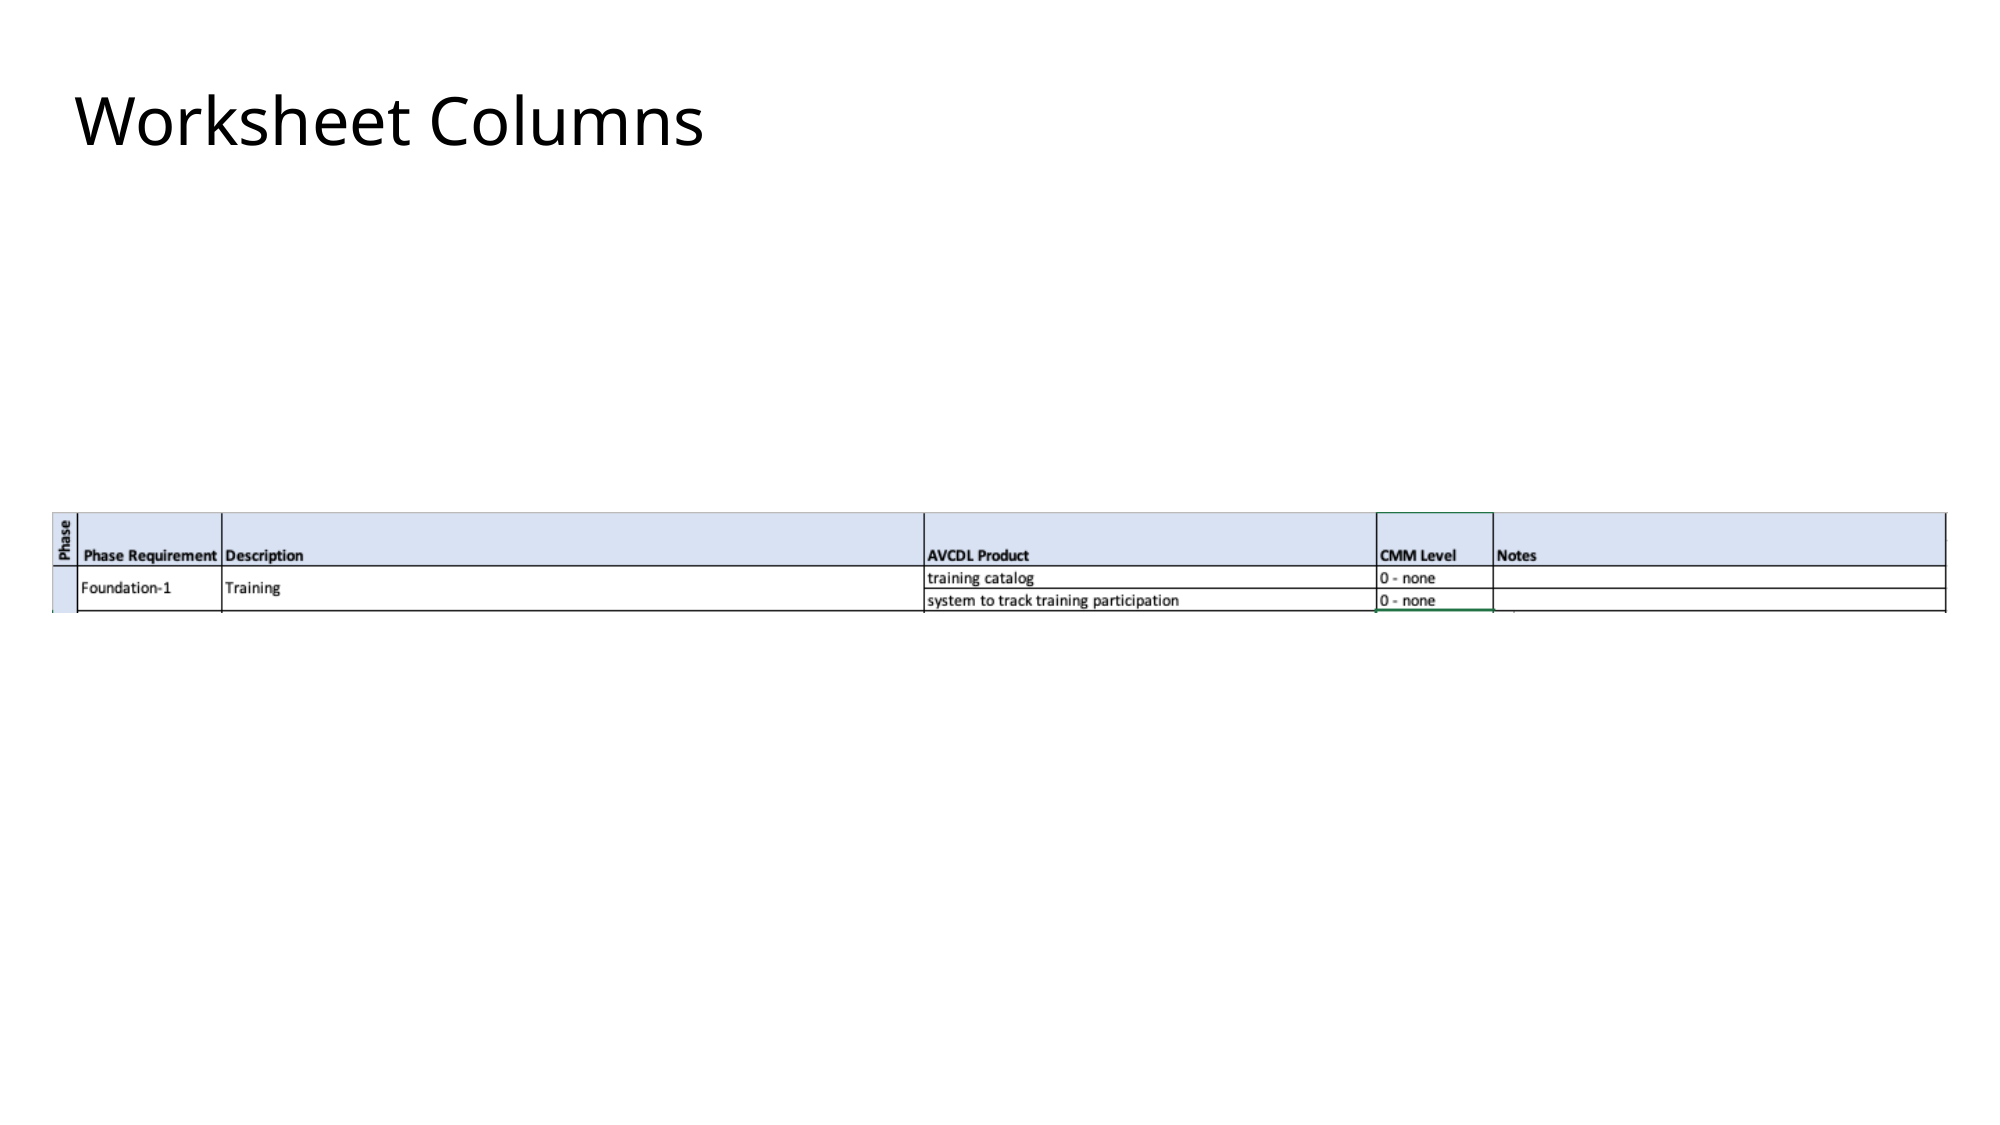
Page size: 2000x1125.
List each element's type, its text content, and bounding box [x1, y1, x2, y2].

picture [52, 512, 1948, 613]
title Worksheet Columns [74, 75, 1925, 162]
